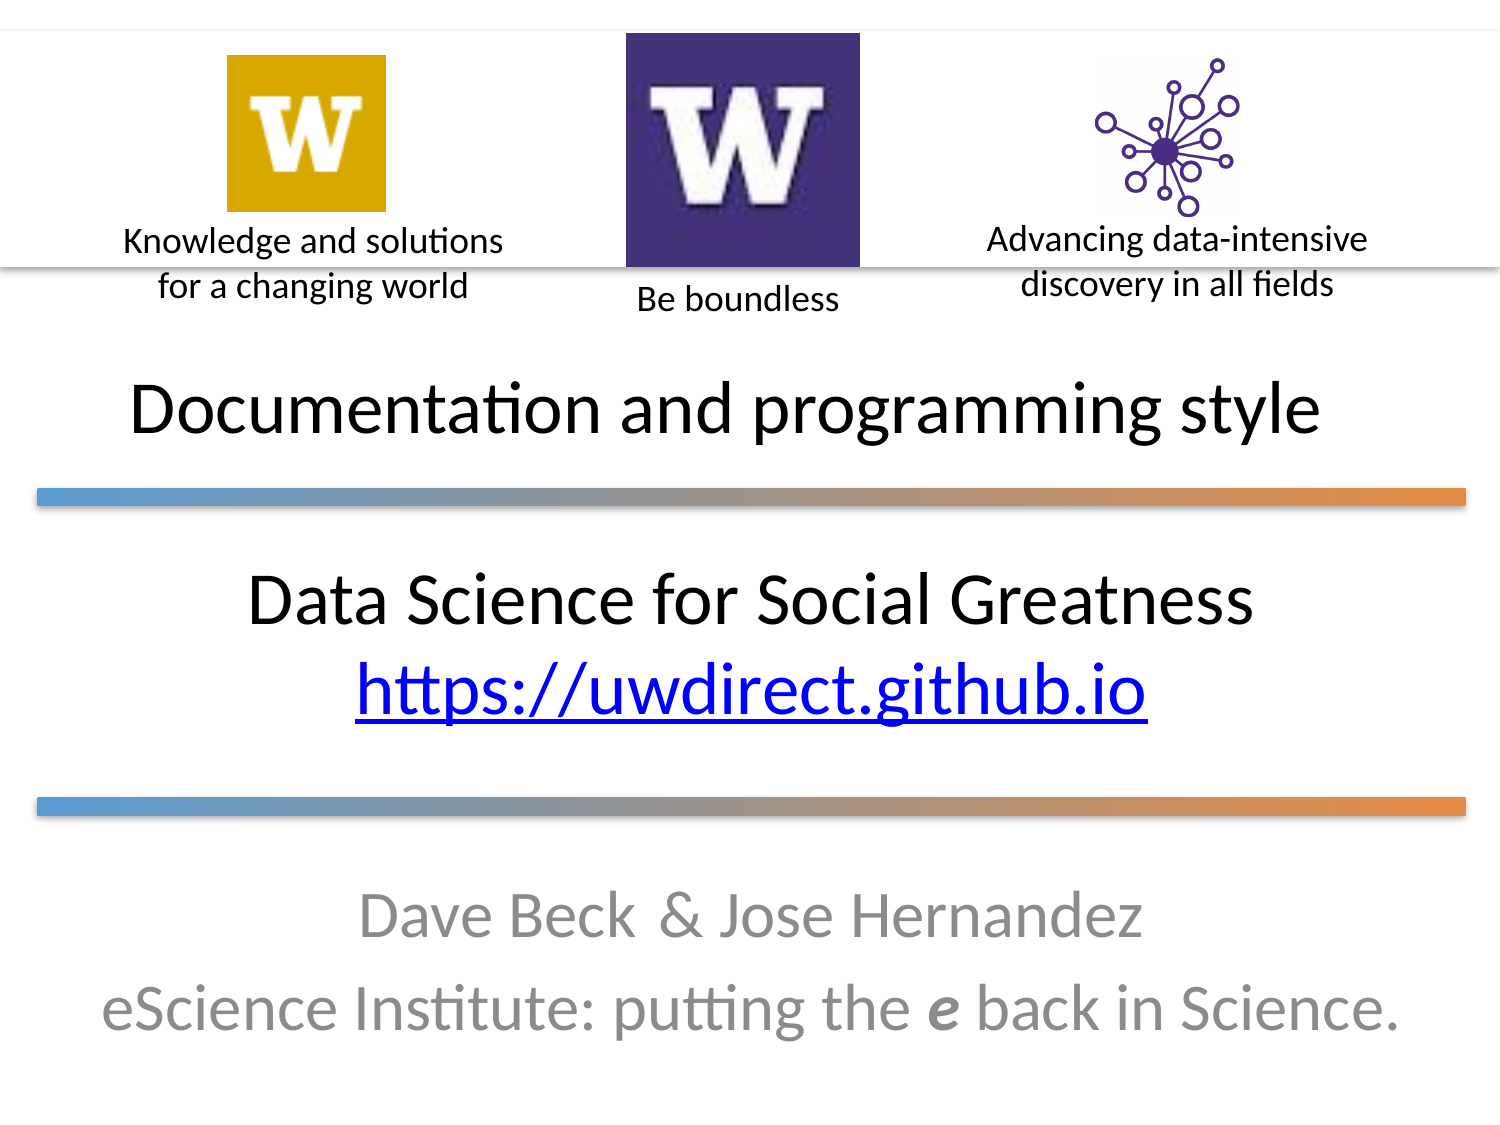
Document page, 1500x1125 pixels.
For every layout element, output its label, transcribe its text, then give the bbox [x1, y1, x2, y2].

text_box Advancing data-intensive discovery in all fields [944, 206, 1411, 312]
text_box Be boundless [556, 266, 921, 326]
picture [1095, 58, 1240, 218]
text_box [0, 31, 628, 267]
subtitle Dave Beck & Jose Hernandez eScience Institute: putting the e back in Science. [37, 862, 1466, 1052]
picture [227, 55, 387, 213]
title Documentation and programming style [97, 341, 1373, 461]
text_box Knowledge and solutions for a changing world [97, 208, 530, 314]
text_box Data Science for Social Greatness https://uwdirect.github.io [37, 461, 1466, 818]
picture [626, 33, 860, 267]
text_box [859, 31, 1500, 267]
